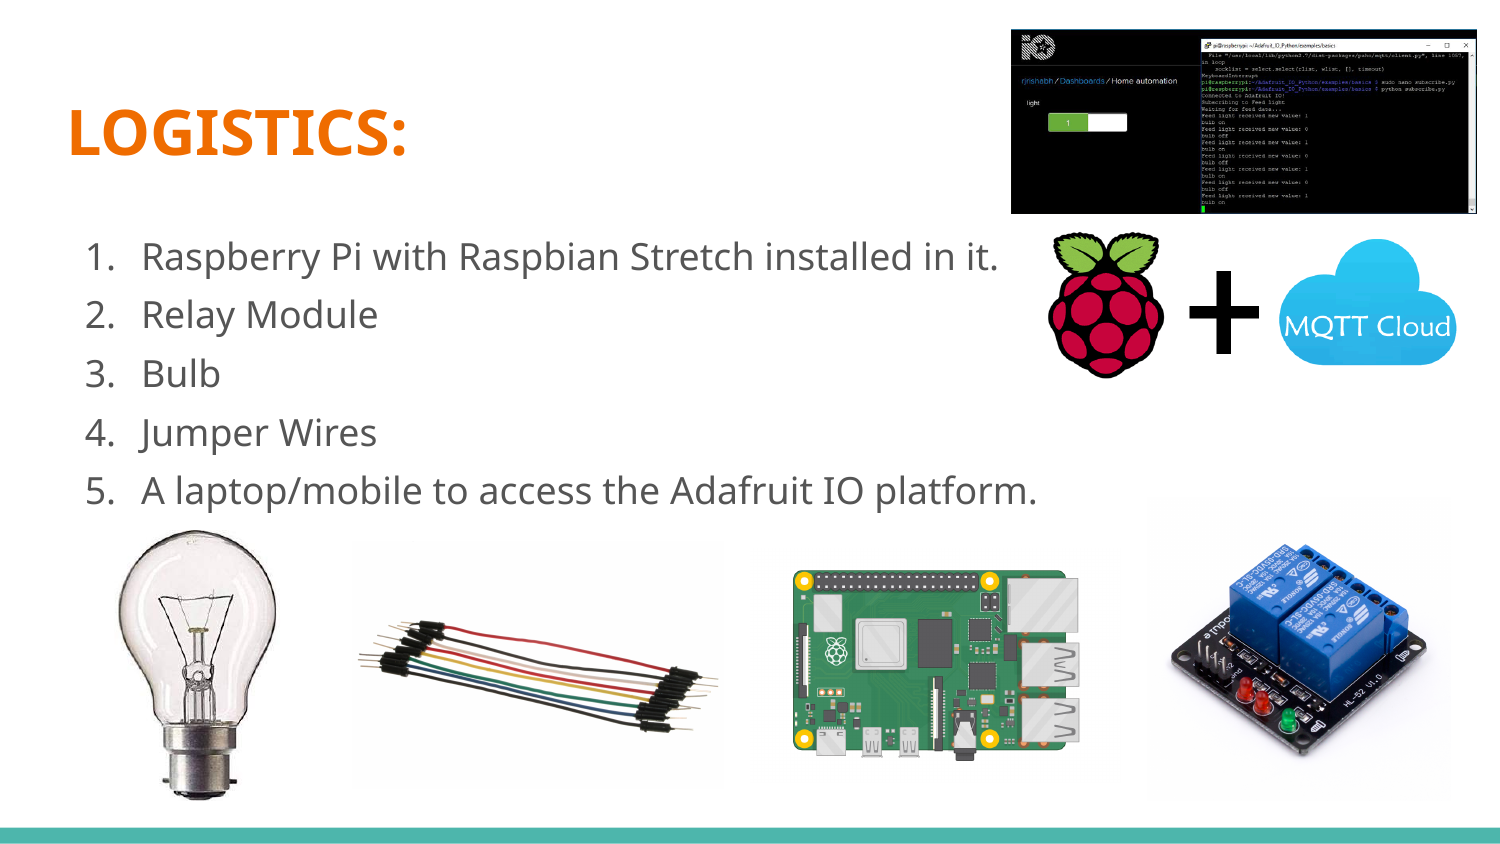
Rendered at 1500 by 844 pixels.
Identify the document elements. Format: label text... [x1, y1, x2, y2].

list Raspberry Pi with Raspbian Stretch installed in it. Relay Module Bulb Jumper Wires A laptop/mobile to access the Adafruit IO platform. [51, 207, 1449, 750]
picture [1146, 497, 1451, 801]
picture [25, 529, 724, 801]
picture [1010, 29, 1477, 389]
title LOGISTICS: [51, 72, 1005, 189]
picture [749, 547, 1121, 783]
